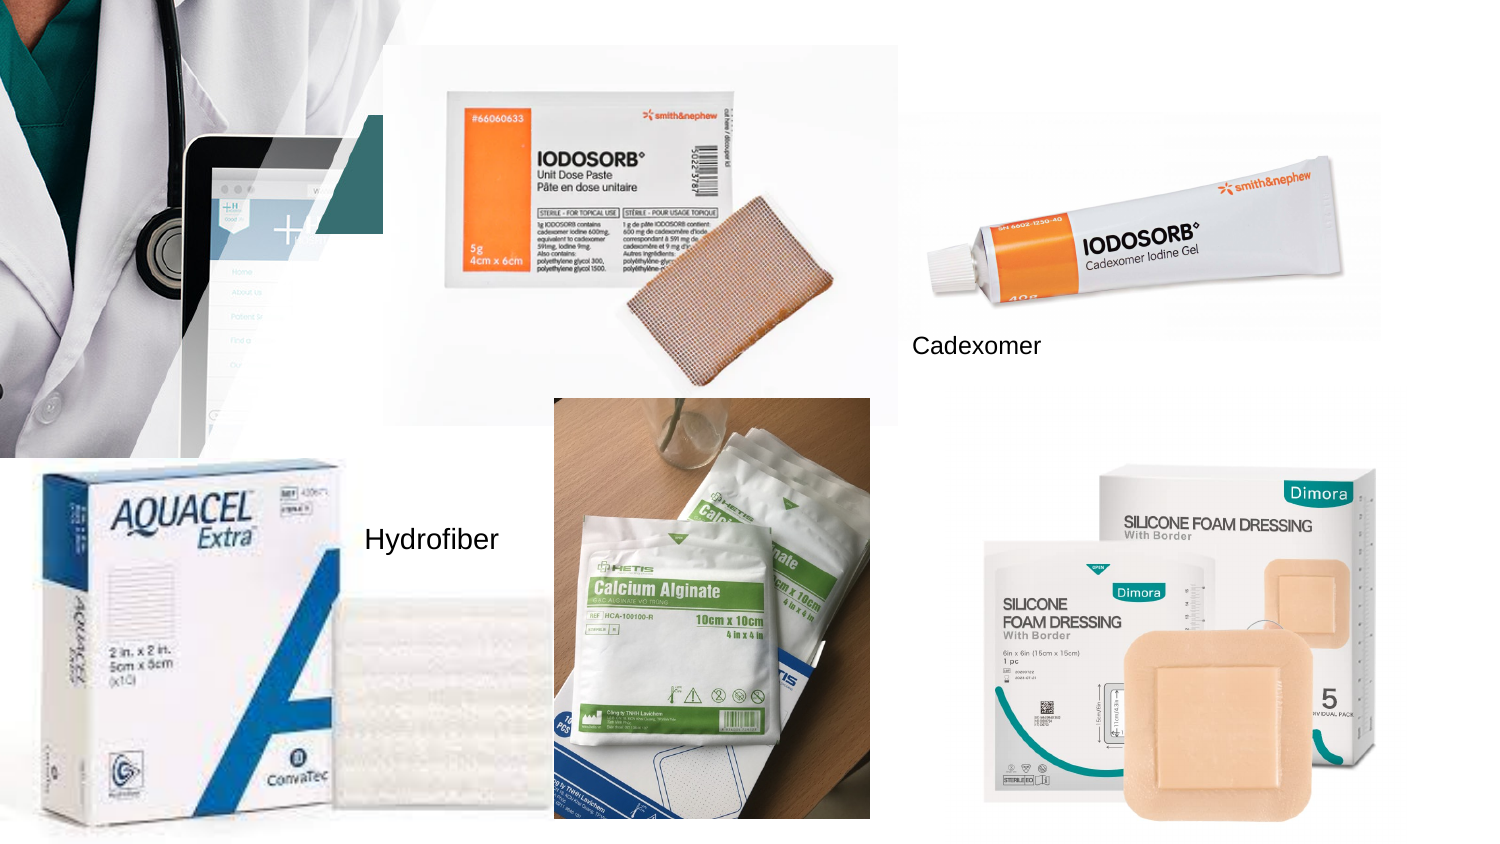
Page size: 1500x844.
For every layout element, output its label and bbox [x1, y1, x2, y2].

text_box [383, 45, 1150, 426]
text_box [0, 458, 563, 844]
list [1154, 112, 1381, 342]
picture [0, 0, 1500, 844]
